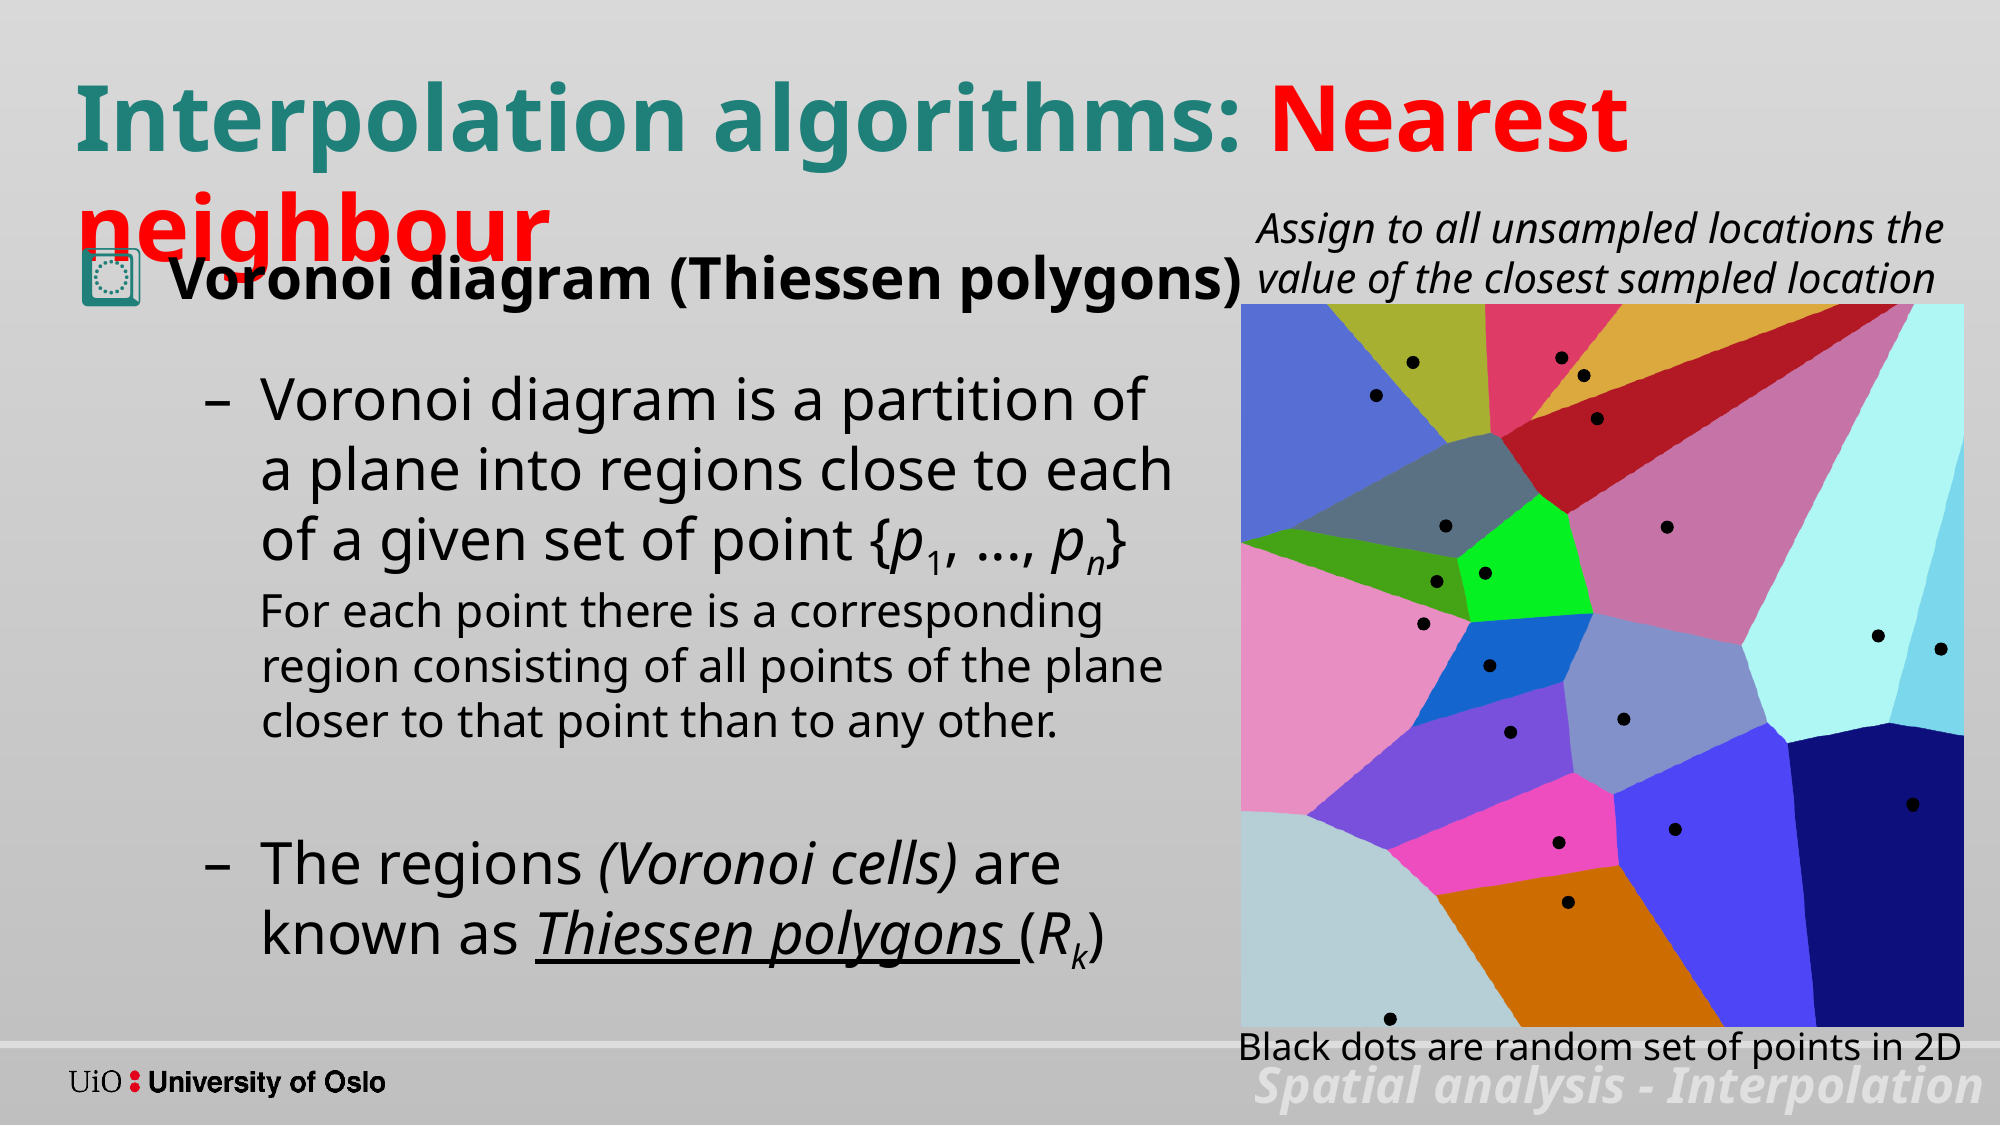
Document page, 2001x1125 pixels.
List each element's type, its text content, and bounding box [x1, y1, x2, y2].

text_box Voronoi diagram is a partition of a plane into regions close to each of a given set of point {p1, ..., pn} For each point there is a corresponding region consisting of all points of the plane closer to that point than to any other. The regions (Voronoi cells) are known as Thiessen polygons (Rk) [99, 354, 1202, 984]
text_box Interpolation algorithms: Nearest neighbour [60, 52, 2000, 287]
picture [1241, 304, 1964, 1027]
picture [69, 1070, 385, 1098]
text_box Assign to all unsampled locations the value of the closest sampled location [1242, 194, 1969, 309]
text_box [99, 319, 1241, 1042]
text_box [49, 32, 1046, 220]
text_box Black dots are random set of points in 2D [1222, 1015, 1989, 1076]
text_box Voronoi diagram (Thiessen polygons) [64, 233, 1242, 319]
